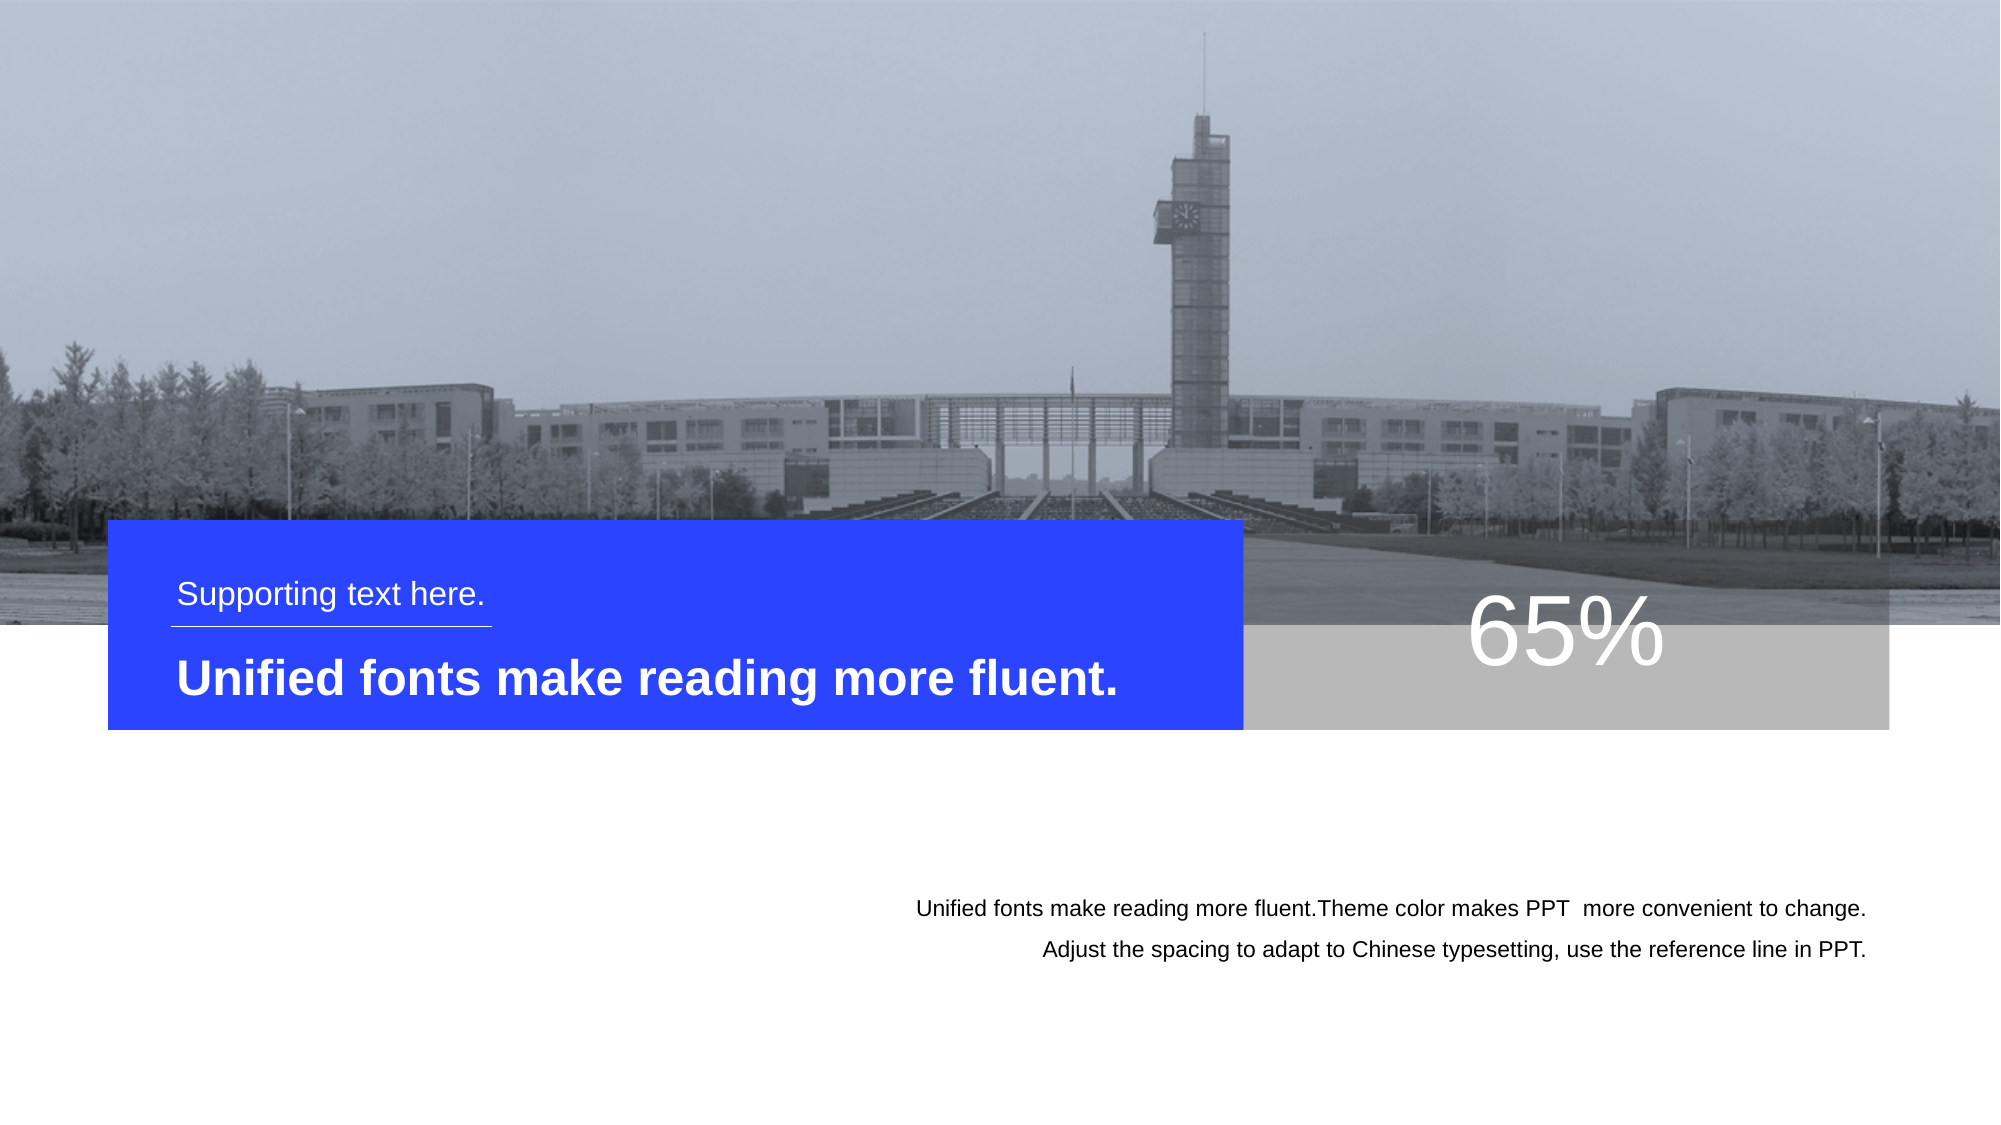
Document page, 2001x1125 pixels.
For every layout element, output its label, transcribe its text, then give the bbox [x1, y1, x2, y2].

text_box Supporting text here. [161, 552, 525, 612]
text_box [107, 519, 1243, 731]
text_box Unified fonts make reading more fluent.Theme color makes PPT more convenient to change. Adjust the spacing to adapt to Chinese typesetting, use the reference line in PPT. [108, 872, 1883, 1020]
text_box 6 5% [1243, 519, 1891, 731]
text_box [0, 0, 2000, 626]
text_box Unified fonts make rea ding more fluent. [161, 638, 1162, 714]
